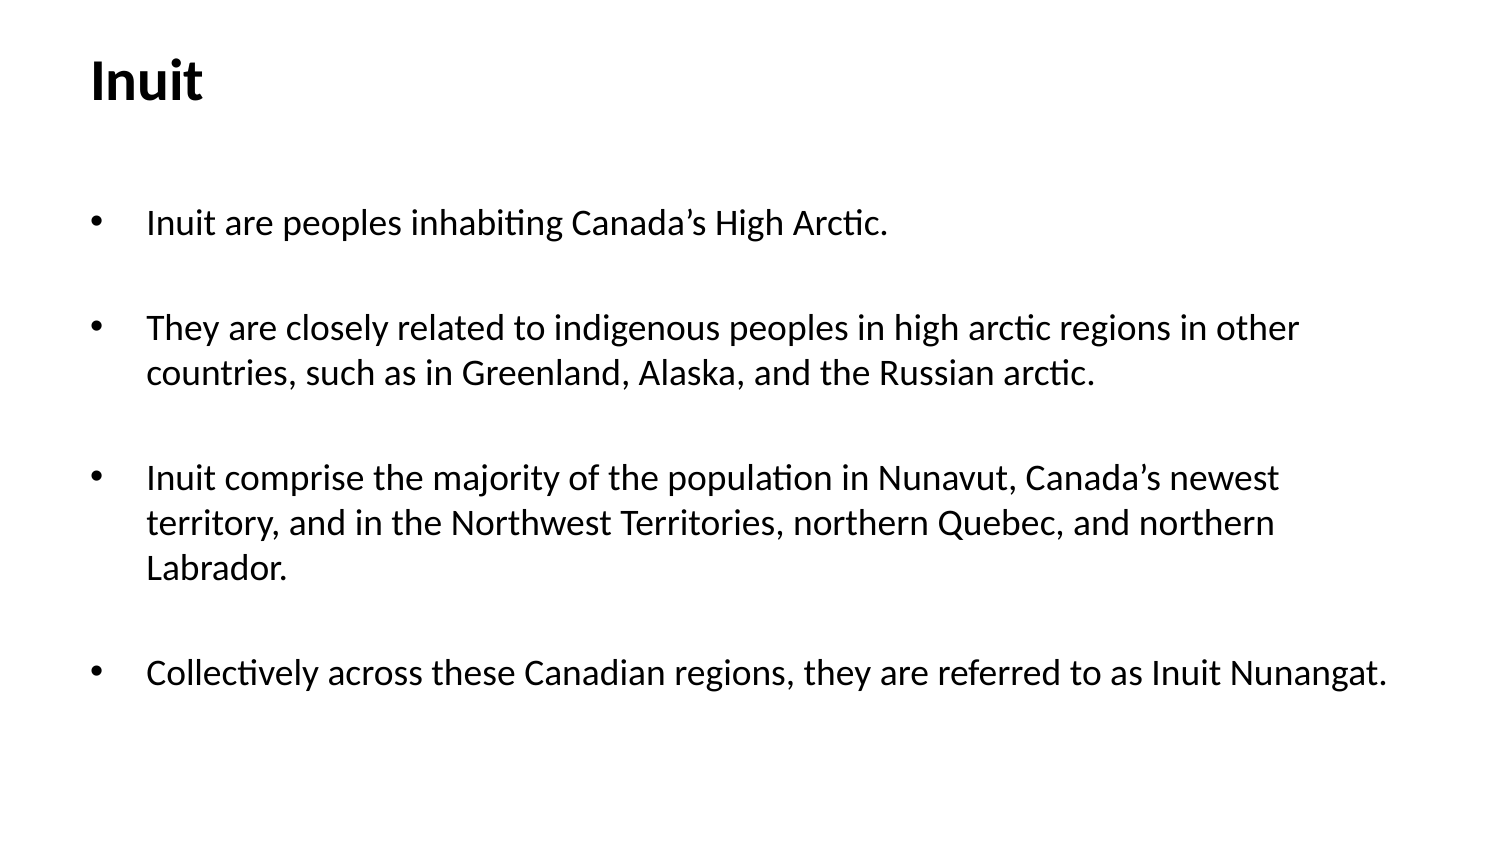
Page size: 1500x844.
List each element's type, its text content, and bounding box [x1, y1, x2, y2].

list Inuit are peoples inhabiting Canada’s High Arctic. They are closely related to indigenous peoples in high arctic regions in other countries, such as in Greenland, Alaska, and the Russian arctic. Inuit comprise the majority of the population in Nunavut, Canada’s newest territory, and in the Northwest Territories, northern Quebec, and northern Labrador. Collectively across these Canadian regions, they are referred to as Inuit Nunangat. [75, 138, 1425, 794]
title Inuit [75, 33, 1425, 121]
